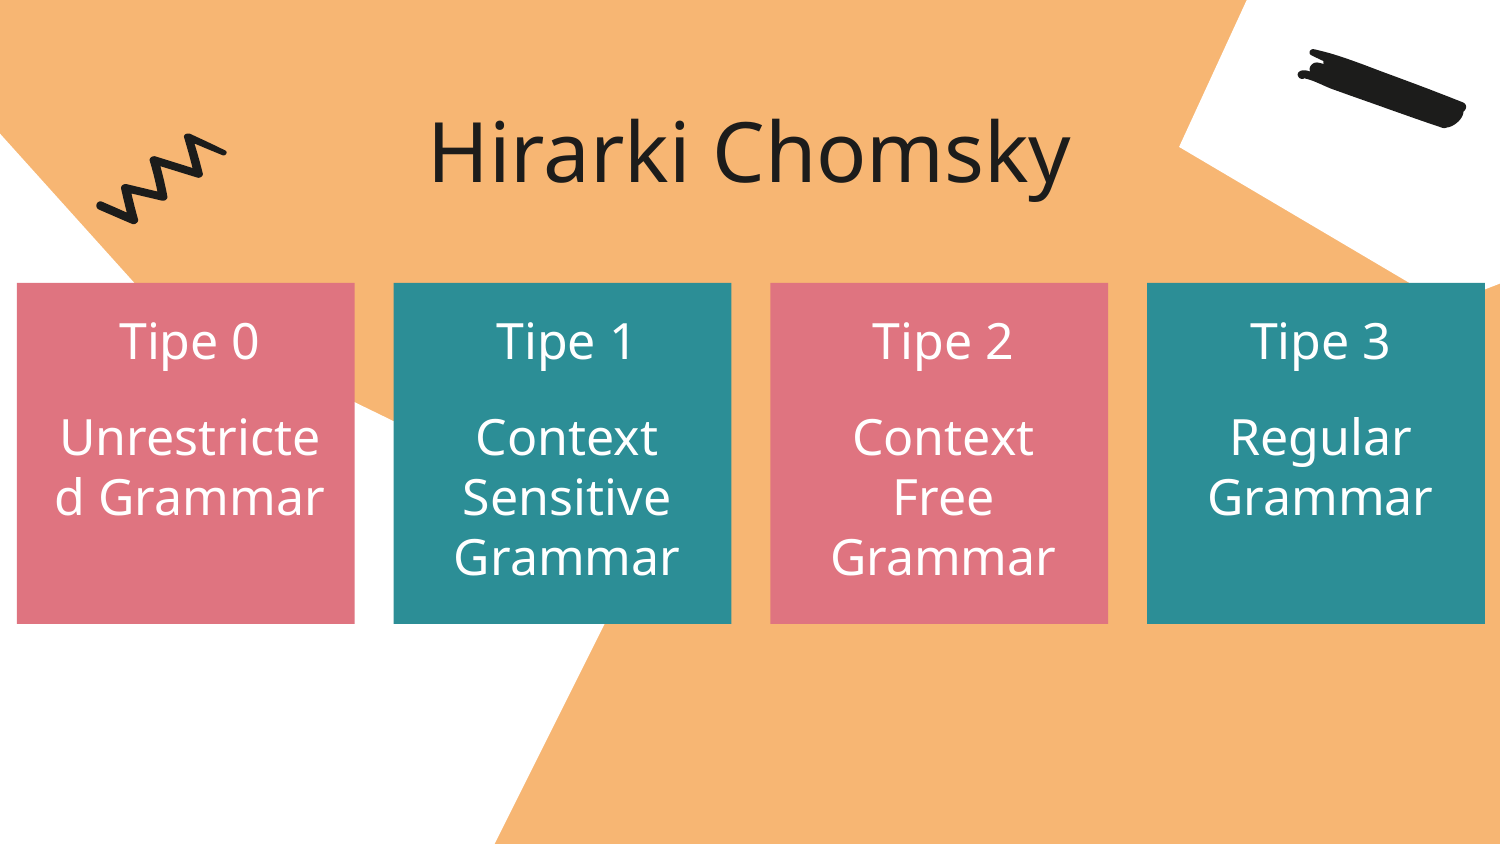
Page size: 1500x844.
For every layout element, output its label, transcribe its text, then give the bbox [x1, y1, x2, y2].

text_box Regular Grammar [1169, 390, 1472, 587]
title Hirarki Chomsky [118, 84, 1382, 223]
title Tipe 0 [38, 310, 342, 369]
subtitle Context Sensitive Grammar [415, 390, 719, 587]
text_box [393, 282, 732, 624]
text_box [16, 282, 355, 624]
text_box [1147, 282, 1485, 624]
subtitle Unrestricted Grammar [38, 390, 342, 587]
text_box [770, 282, 1109, 624]
title Tipe 1 [415, 310, 719, 369]
text_box Tipe 2 [791, 310, 1095, 369]
text_box Context Free Grammar [791, 390, 1095, 587]
text_box Tipe 3 [1169, 310, 1472, 369]
